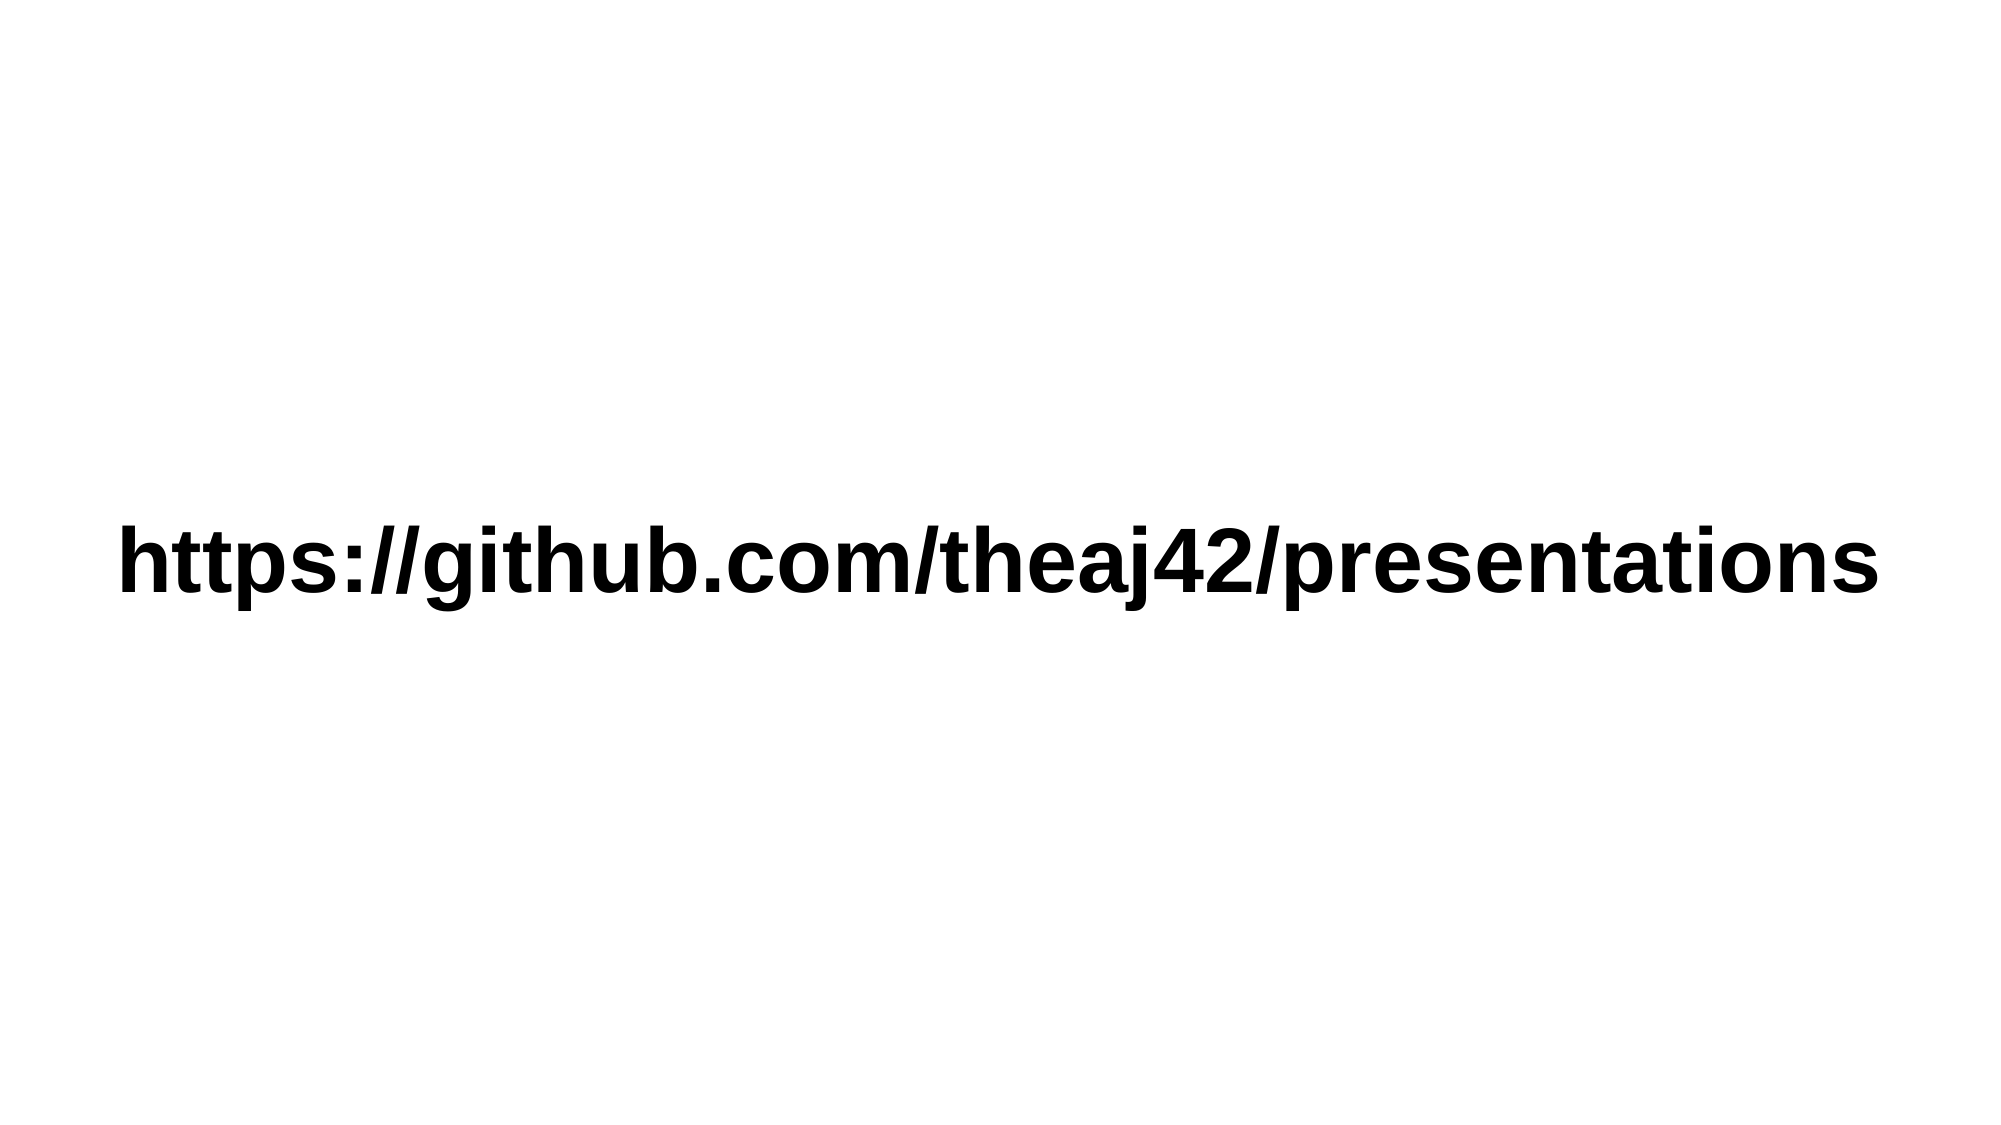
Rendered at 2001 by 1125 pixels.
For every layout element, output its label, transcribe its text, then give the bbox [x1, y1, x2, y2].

title https://github.com/theaj42/presentations [0, 453, 2000, 672]
